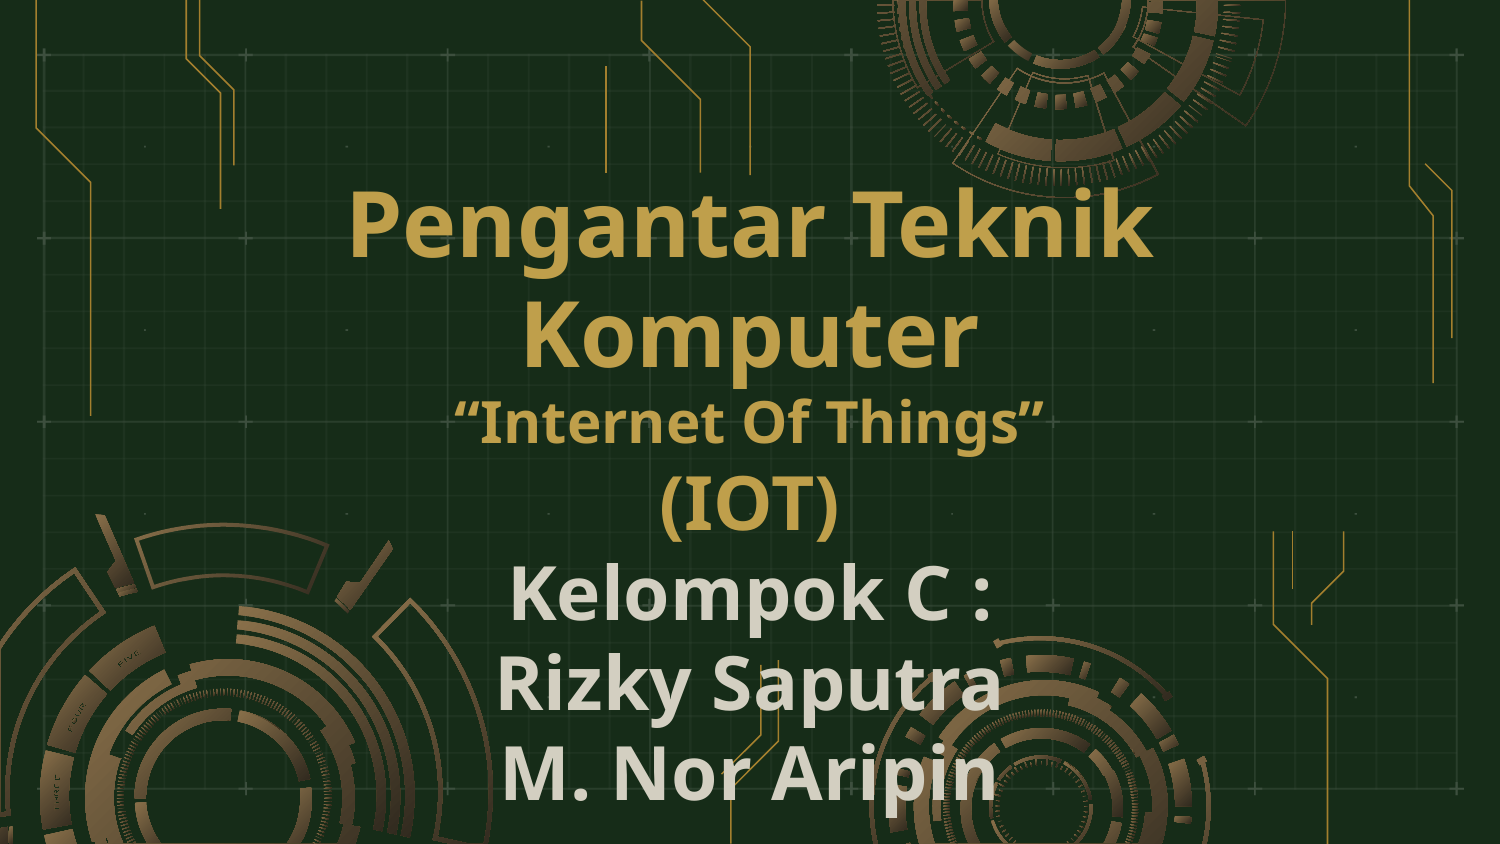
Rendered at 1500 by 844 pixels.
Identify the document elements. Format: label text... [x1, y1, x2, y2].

title Pengantar Teknik Komputer “Internet Of Things” (IOT) Kelompok C : Rizky Saputra M. Nor Aripin [118, 150, 1382, 453]
